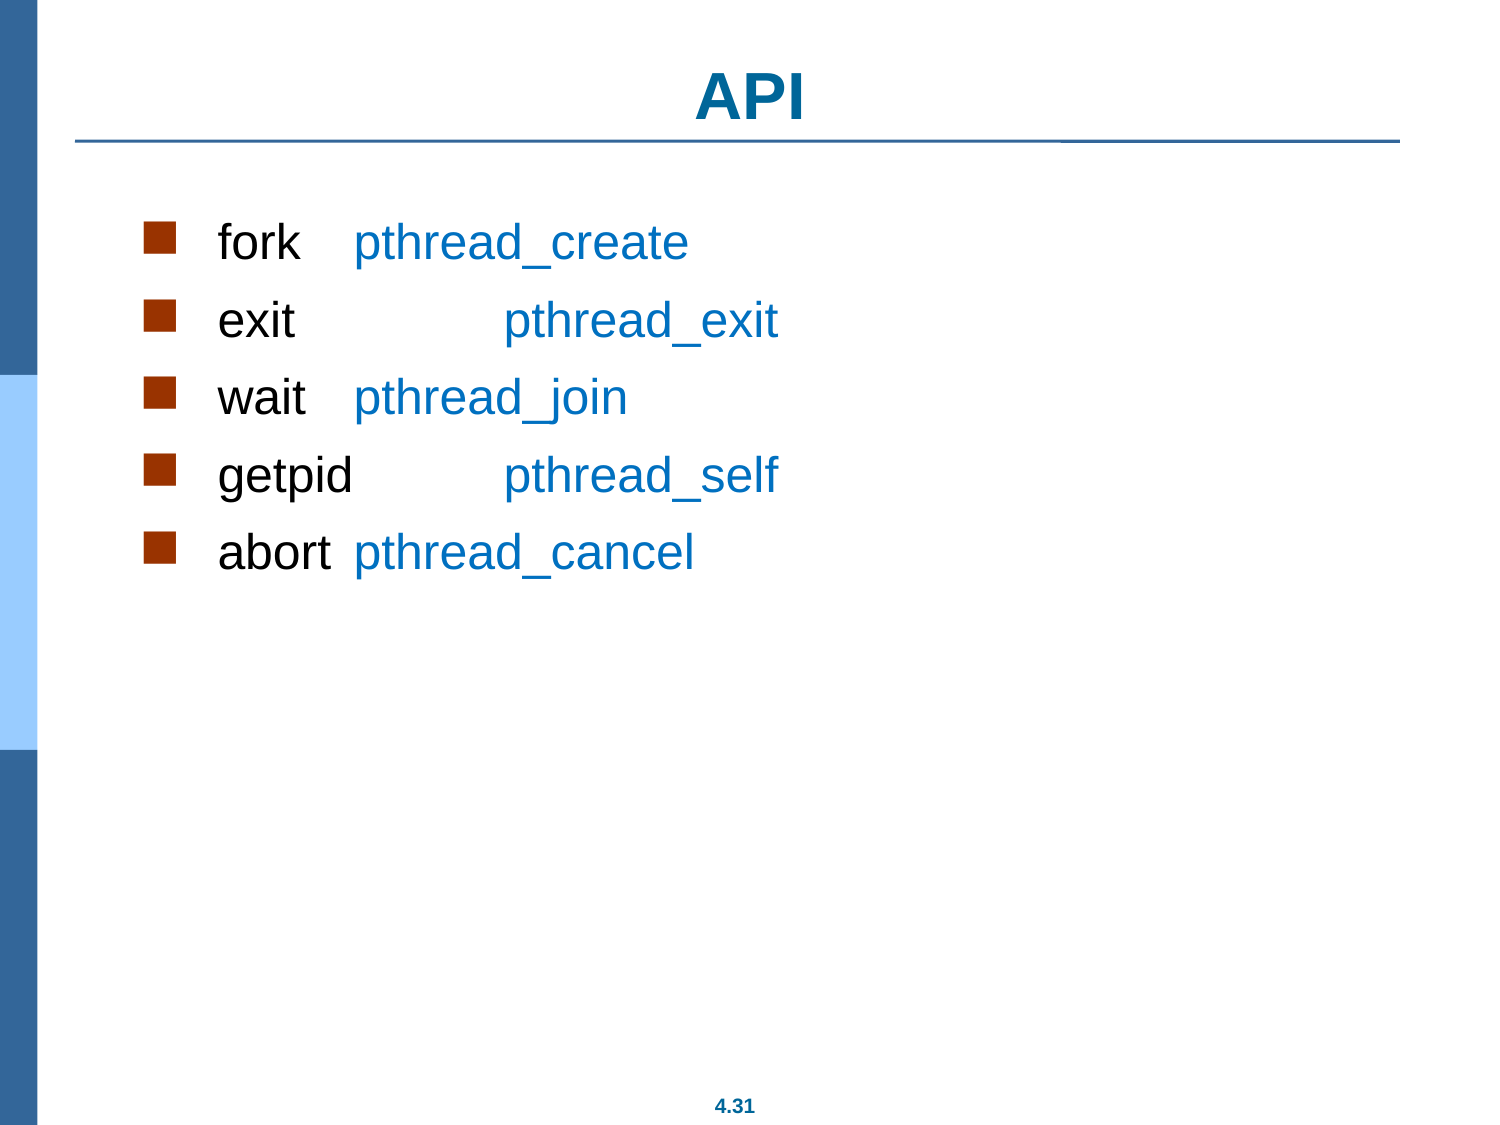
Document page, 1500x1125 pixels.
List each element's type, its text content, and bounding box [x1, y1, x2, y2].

title API [75, 45, 1425, 141]
list fork pthread_create exit pthread_exit wait pthread_join getpid pthread_self abort pthread_cancel [132, 202, 1483, 989]
